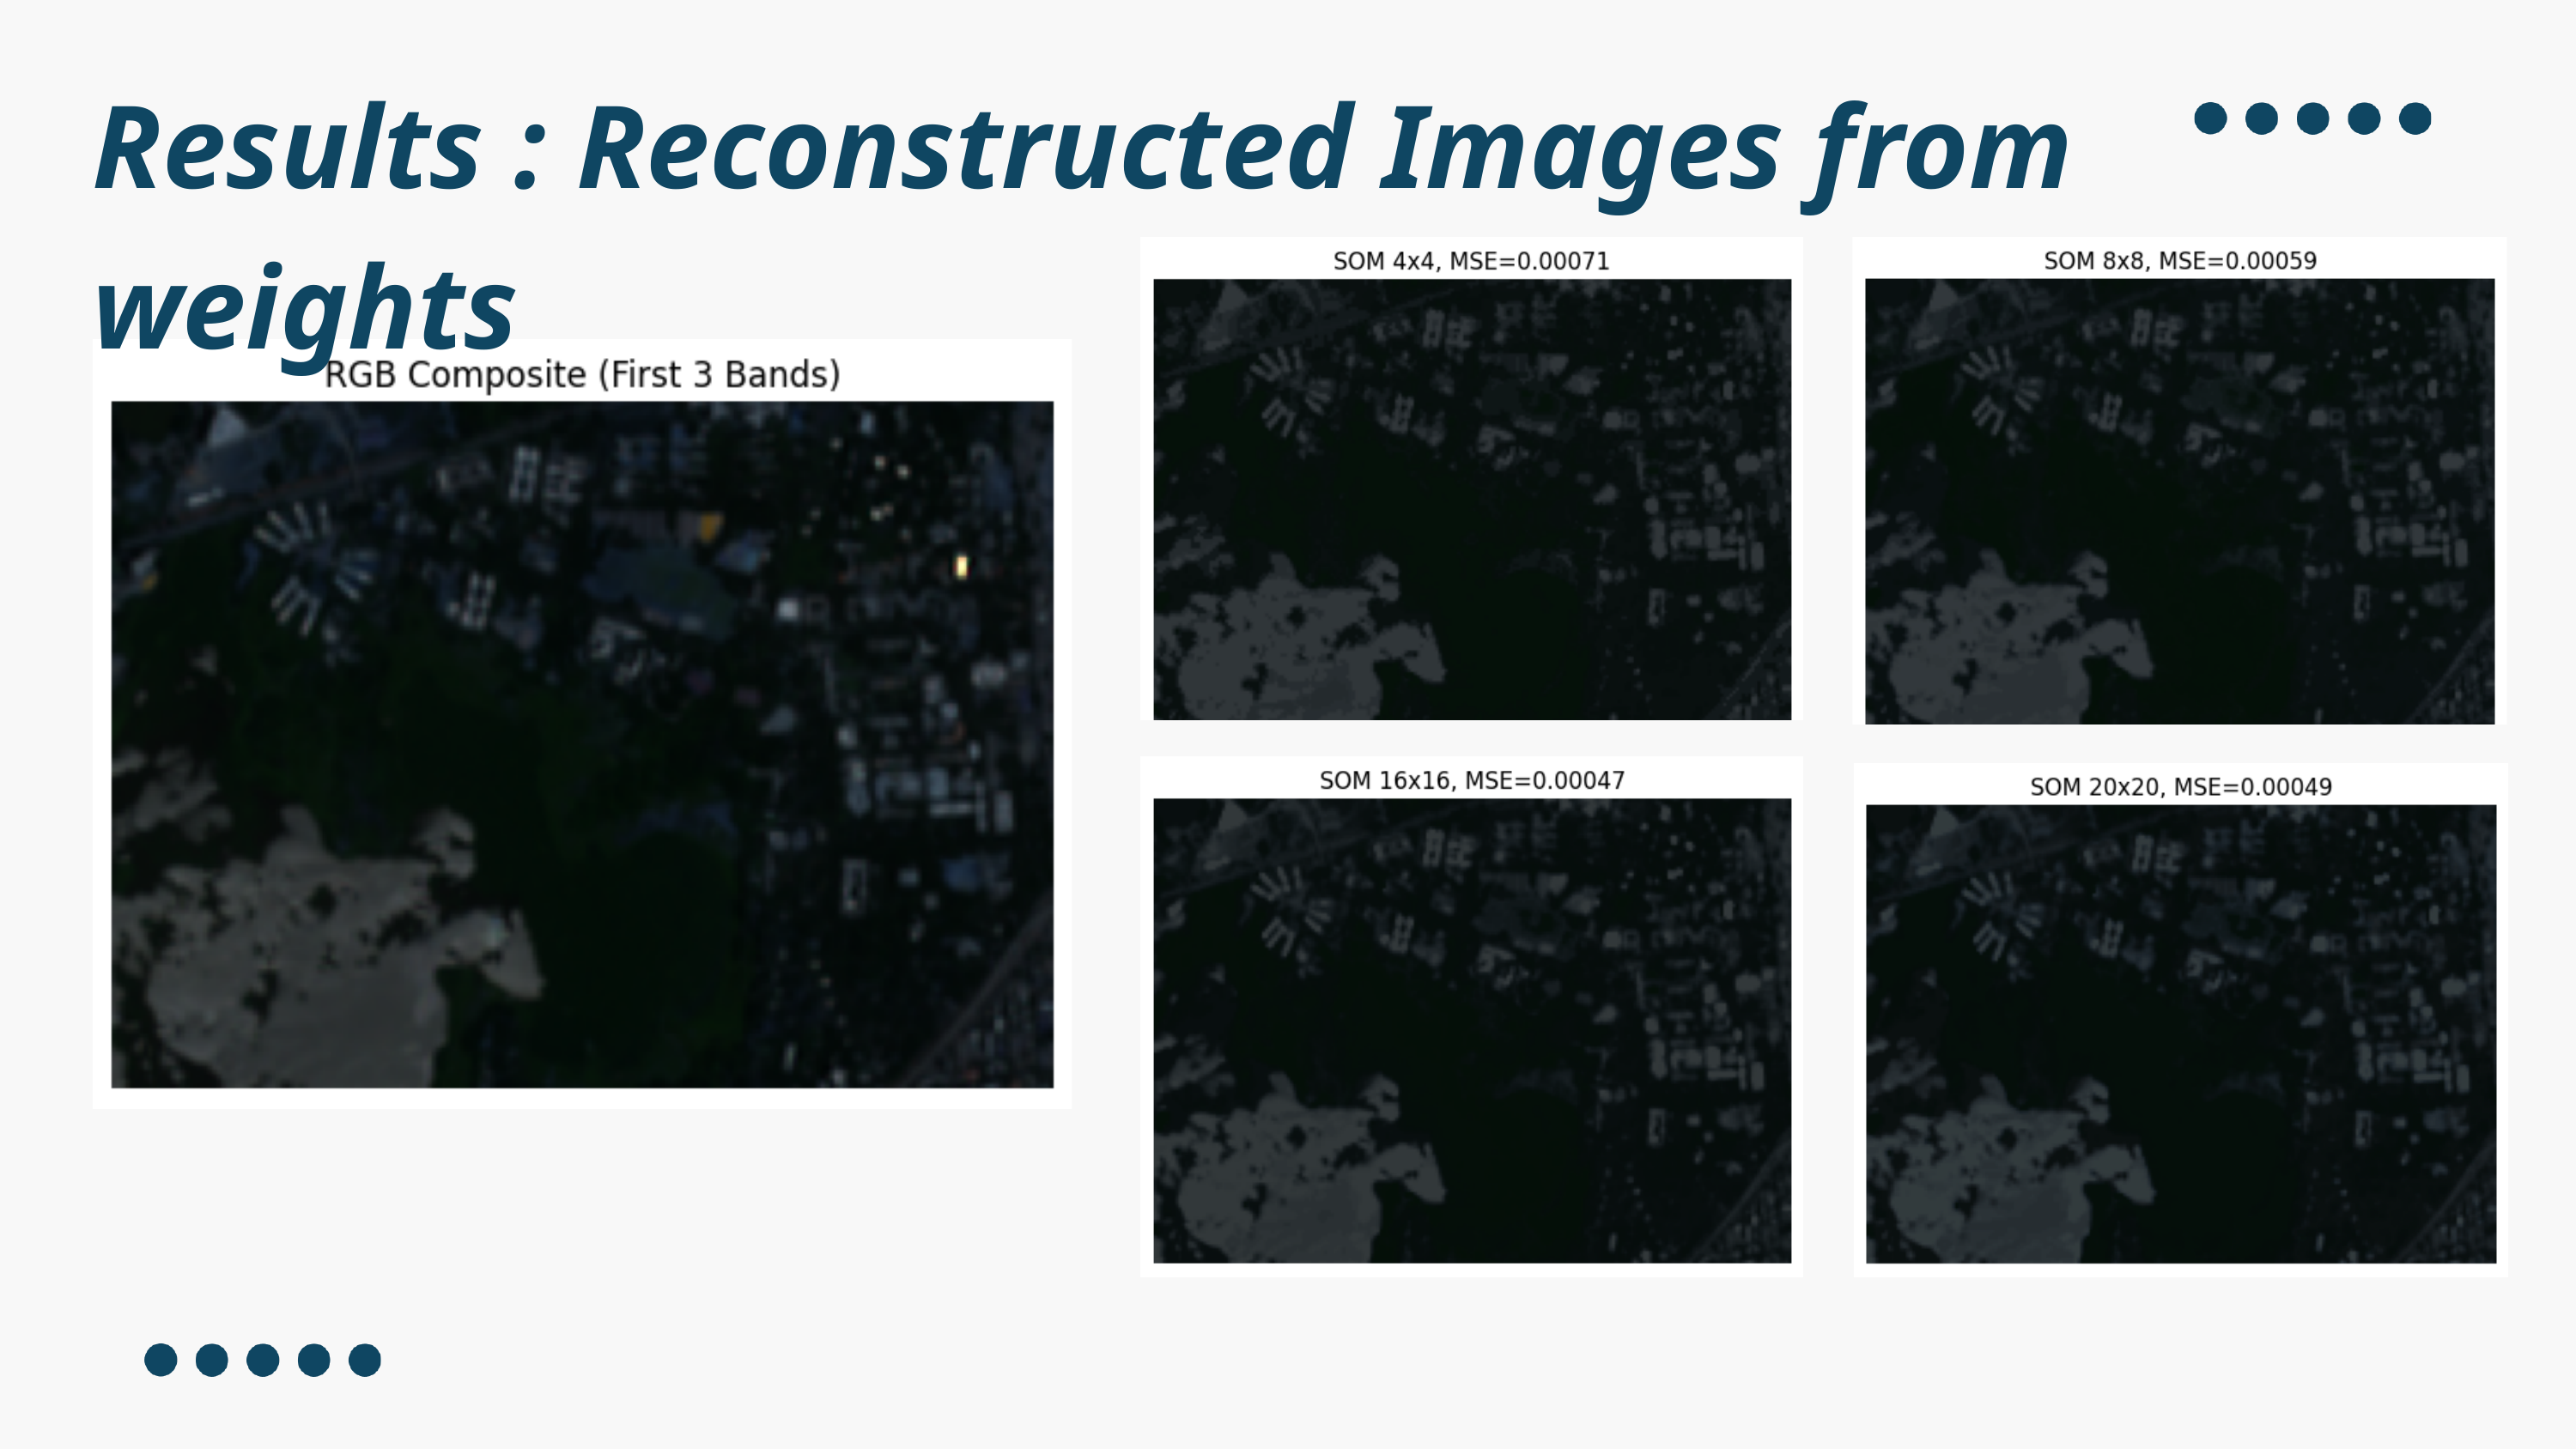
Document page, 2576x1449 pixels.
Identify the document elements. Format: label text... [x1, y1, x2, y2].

text_box [1852, 237, 2507, 724]
text_box [1853, 763, 2509, 1277]
text_box [144, 1342, 381, 1378]
text_box [92, 372, 1072, 1109]
text_box [1140, 756, 1804, 1277]
text_box [1140, 372, 1804, 721]
text_box [2194, 100, 2432, 136]
text_box Results : Reconstructed Images from weights [92, 51, 2137, 372]
